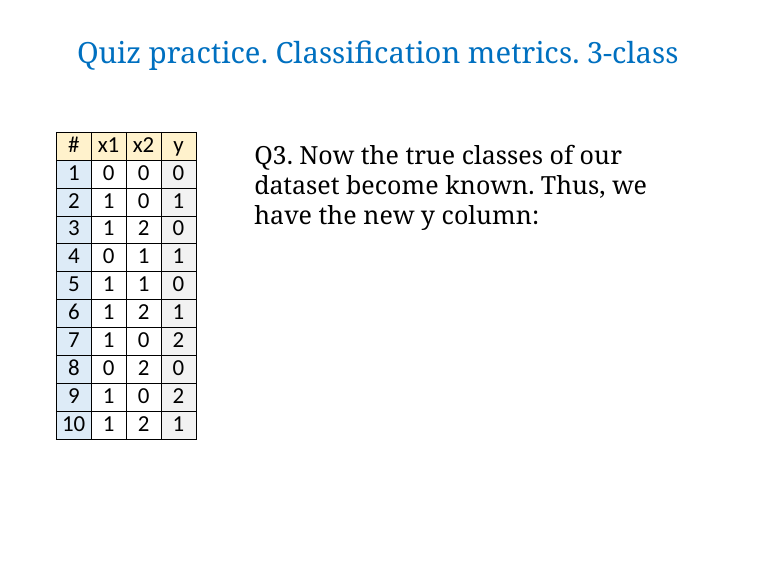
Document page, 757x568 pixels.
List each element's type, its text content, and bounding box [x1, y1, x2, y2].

table_cell 1 [162, 189, 196, 216]
table_cell 9 [57, 384, 91, 411]
title Quiz practice. Classification metrics. 3-class [0, 34, 757, 70]
table_cell 0 [127, 189, 161, 216]
table_cell 1 [92, 384, 126, 411]
table_cell 1 [127, 244, 161, 271]
table_header # [57, 133, 91, 160]
table_cell 1 [92, 189, 126, 216]
table_cell 0 [92, 161, 126, 188]
table_header x1 [92, 133, 126, 160]
table_cell 2 [162, 328, 196, 355]
table_header x2 [127, 133, 161, 160]
table_cell 1 [162, 244, 196, 271]
table_cell 2 [127, 300, 161, 327]
table_header y [162, 133, 196, 160]
table_cell 2 [127, 412, 161, 439]
table_cell 2 [127, 356, 161, 383]
table_cell 5 [57, 272, 91, 299]
table_cell 0 [127, 328, 161, 355]
table_cell 0 [162, 161, 196, 188]
table_cell 4 [57, 244, 91, 271]
table_cell 0 [162, 356, 196, 383]
table_cell 0 [127, 384, 161, 411]
table_cell 0 [127, 161, 161, 188]
table_cell 0 [162, 217, 196, 243]
table_cell 1 [92, 328, 126, 355]
table_cell 0 [92, 356, 126, 383]
table_cell 2 [57, 189, 91, 216]
table_cell 2 [162, 384, 196, 411]
table_cell 2 [127, 217, 161, 243]
table_cell 1 [92, 272, 126, 299]
table_cell 7 [57, 328, 91, 355]
table_cell 1 [57, 161, 91, 188]
table_cell 0 [162, 272, 196, 299]
table_cell 0 [92, 244, 126, 271]
table_cell 1 [92, 412, 126, 439]
table_cell 1 [162, 300, 196, 327]
table_cell 1 [162, 412, 196, 439]
table_cell 1 [92, 300, 126, 327]
table_cell 3 [57, 217, 91, 243]
table_cell 10 [57, 412, 91, 439]
table_cell 1 [127, 272, 161, 299]
table_cell 1 [92, 217, 126, 243]
text_box Q3. Now the true classes of our dataset become known. Thus, we have the new y column: [239, 132, 709, 387]
table_cell 8 [57, 356, 91, 383]
table_cell 6 [57, 300, 91, 327]
